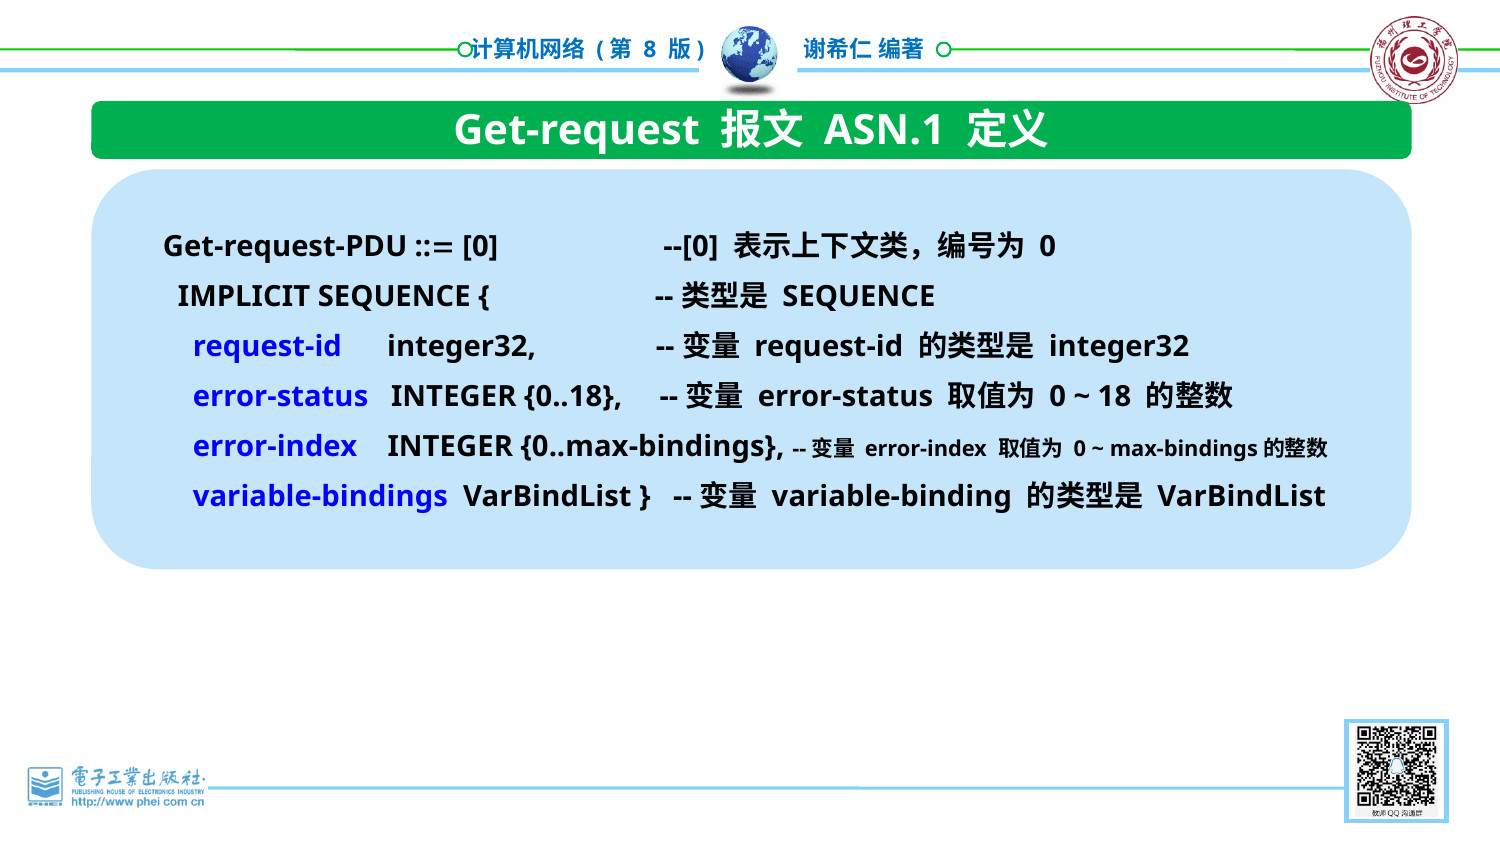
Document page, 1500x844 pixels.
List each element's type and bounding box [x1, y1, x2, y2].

picture [1355, 724, 1438, 817]
picture [23, 764, 208, 809]
text_box [91, 95, 1412, 161]
text_box [89, 167, 1414, 572]
picture [1370, 16, 1458, 104]
picture [719, 24, 779, 95]
